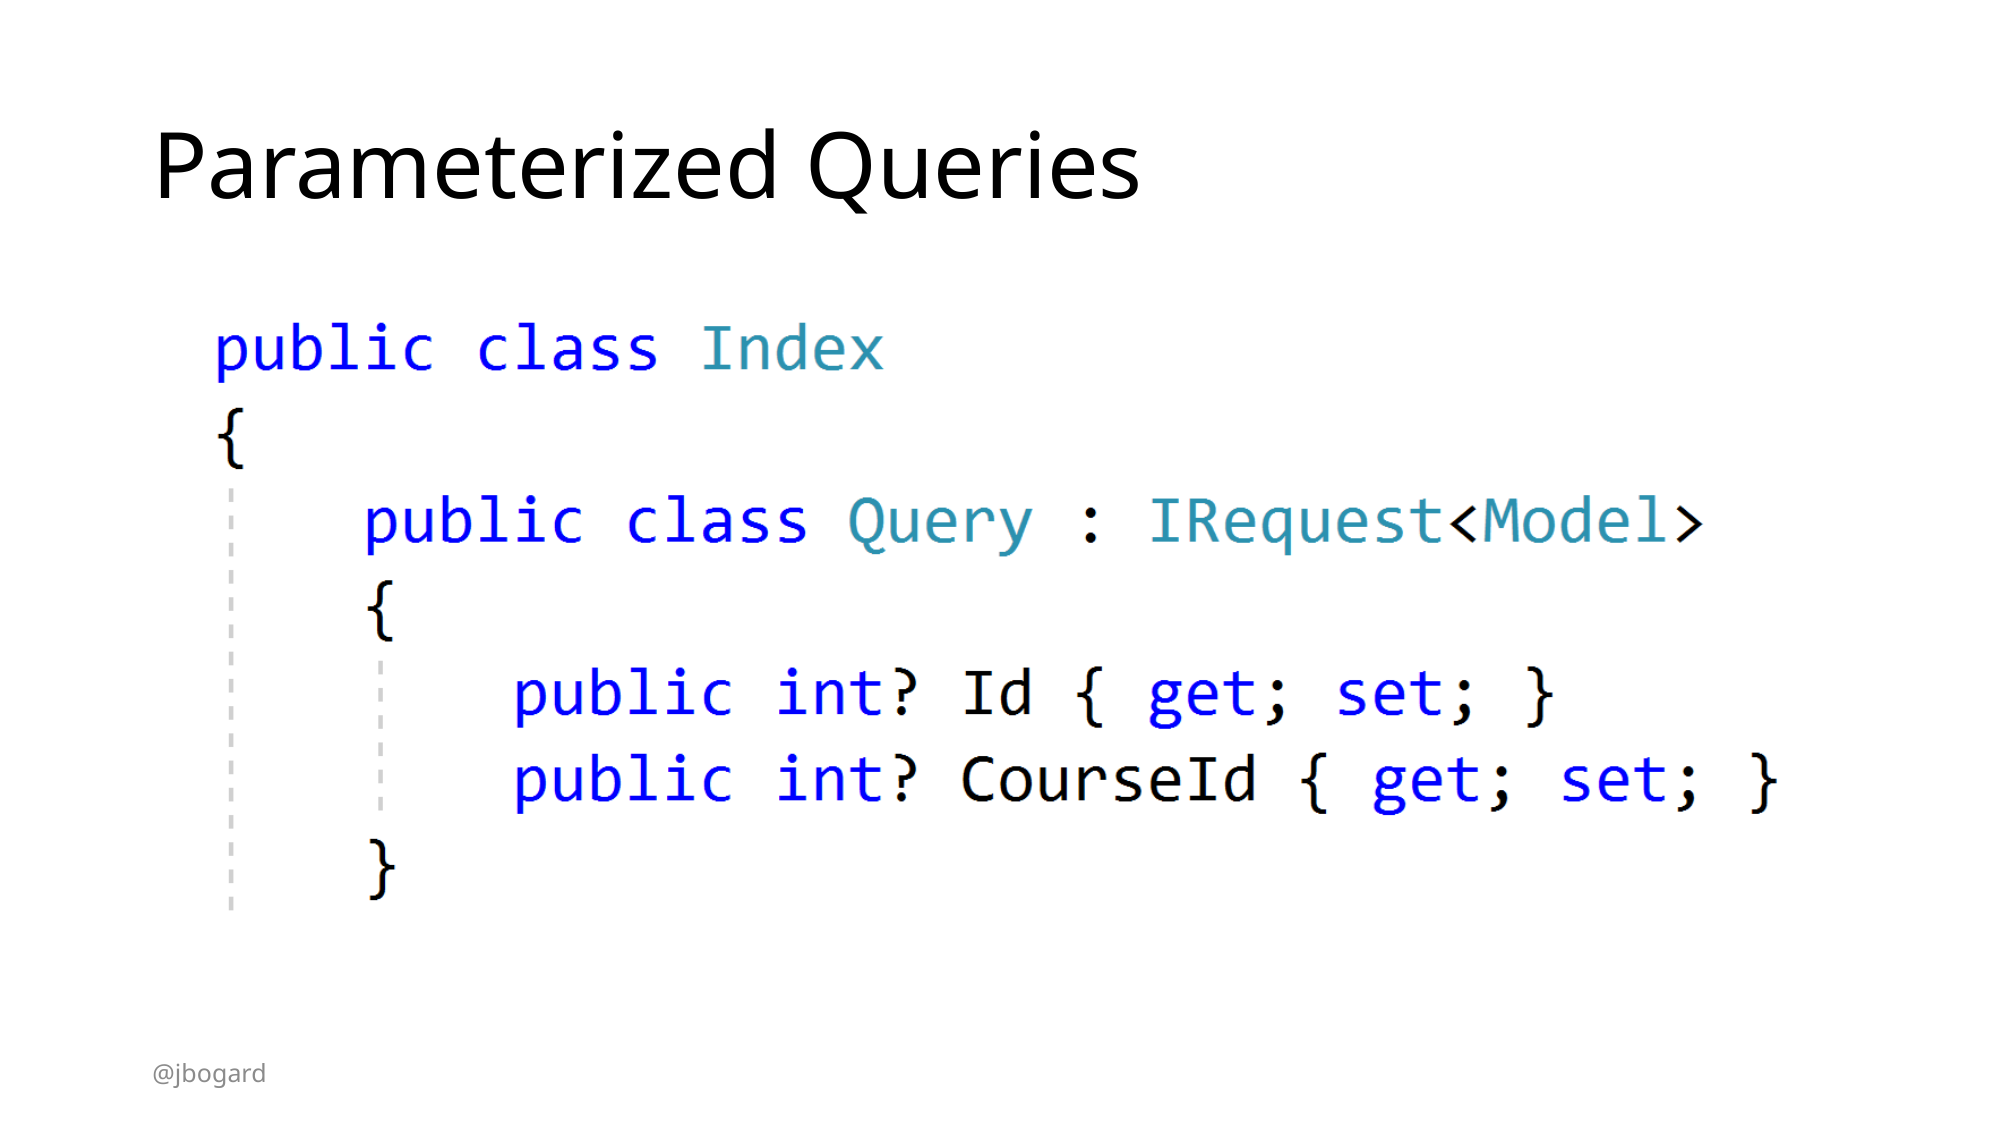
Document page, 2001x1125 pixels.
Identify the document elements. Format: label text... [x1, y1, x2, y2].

title Parameterized Queries [137, 59, 1863, 278]
picture [204, 316, 1796, 924]
slide_number @jbogard [137, 1042, 588, 1103]
